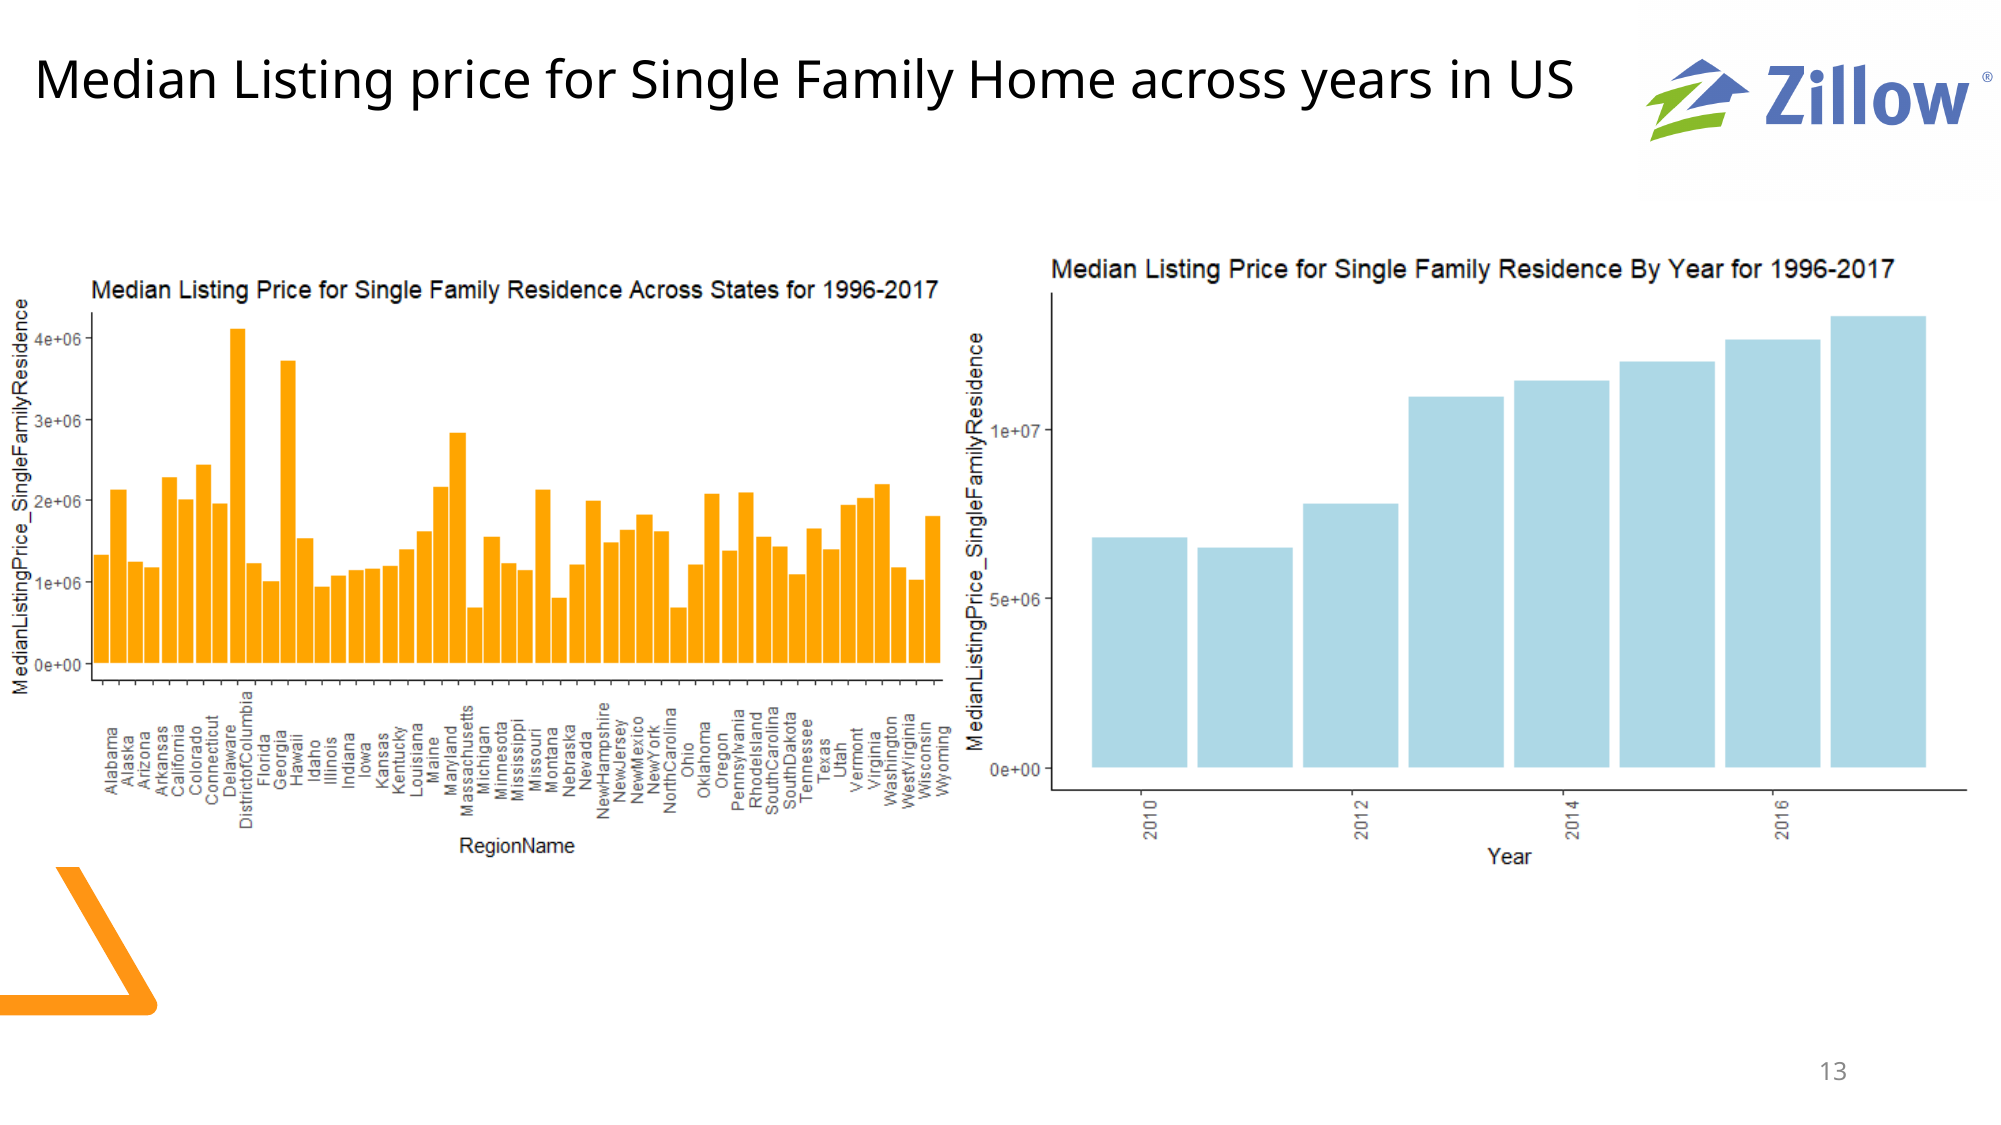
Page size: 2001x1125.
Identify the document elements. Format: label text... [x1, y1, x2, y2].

picture [1638, 0, 2000, 202]
slide_number ‹#› [1412, 1042, 1863, 1103]
picture [0, 245, 1979, 879]
text_box Median Listing price for Single Family Home across years in US [0, 0, 1635, 118]
